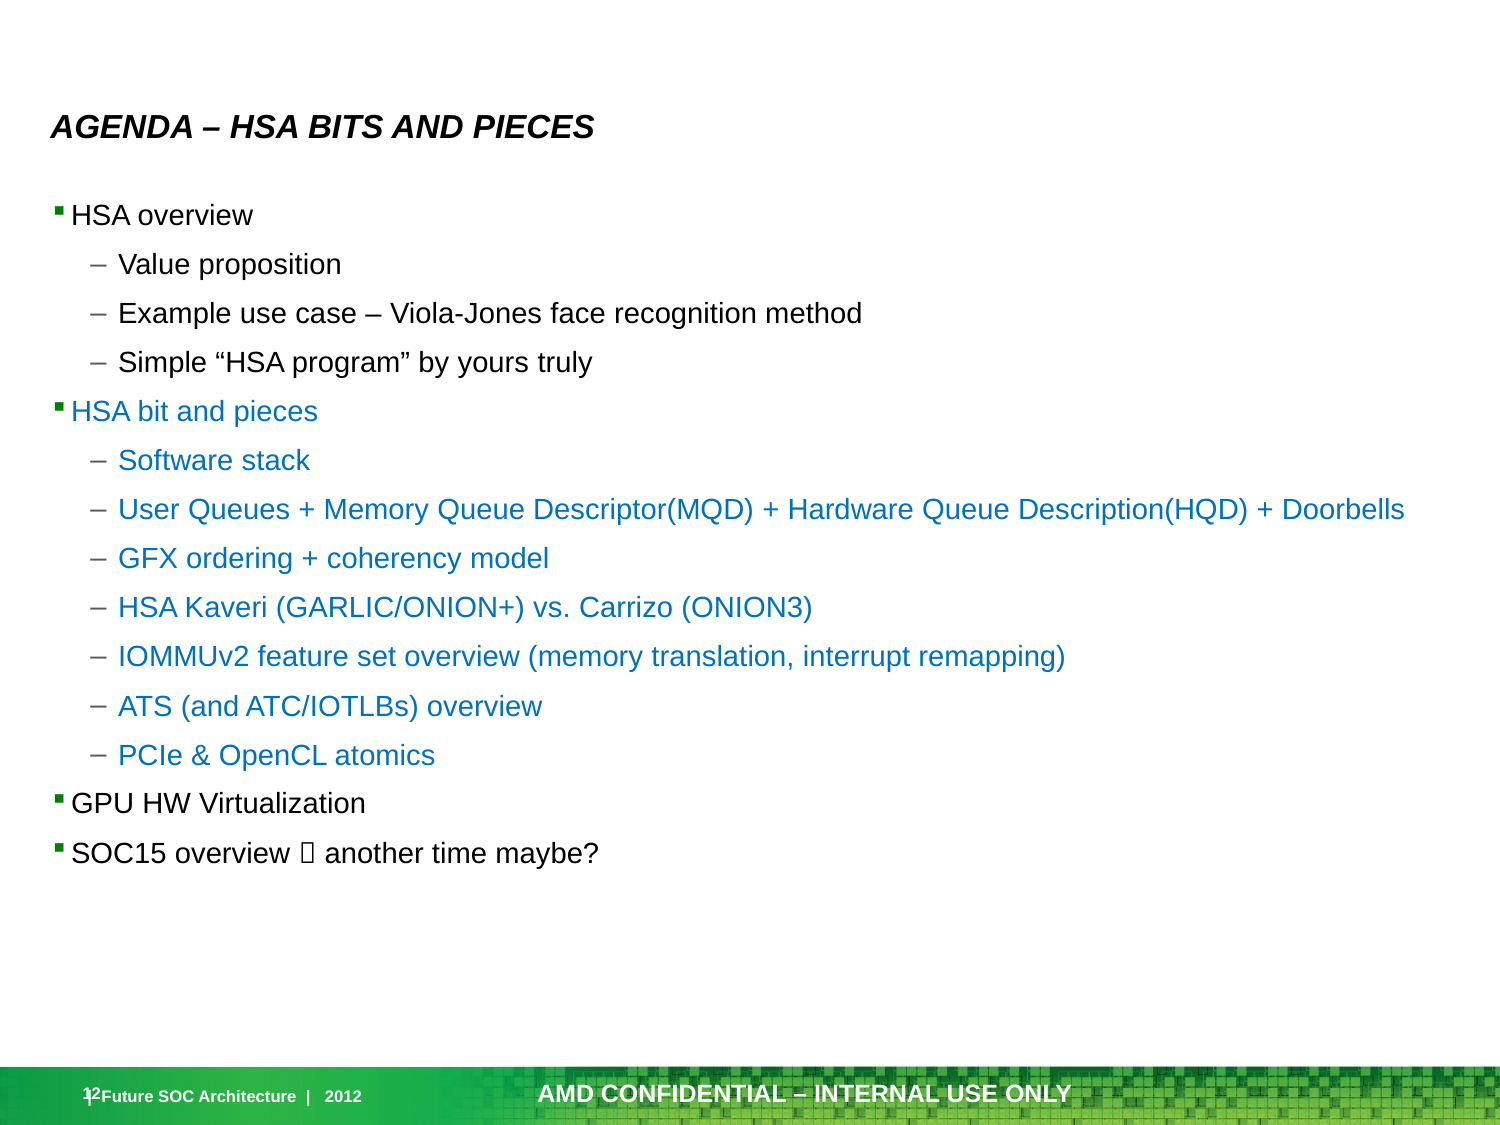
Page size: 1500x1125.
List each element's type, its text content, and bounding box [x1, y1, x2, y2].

picture [0, 0, 1500, 1125]
list HSA overview Value proposition Example use case – Viola-Jones face recognition method Simple “HSA program” by yours truly HSA bit and pieces Software stack User Queues + Memory Queue Descriptor(MQD) + Hardware Queue Description(HQD) + Doorbells GFX ordering + coherency model HSA Kaveri (GARLIC/ONION+) vs. Carrizo (ONION3) IOMMUv2 feature set overview (memory translation, interrupt remapping) ATS (and ATC/IOTLBs) overview PCIe & OpenCL atomics GPU HW Virtualization SOC15 overview  another time maybe? [52, 196, 1448, 977]
title Agenda – HSA BITs AND PIECES [50, 104, 1446, 210]
